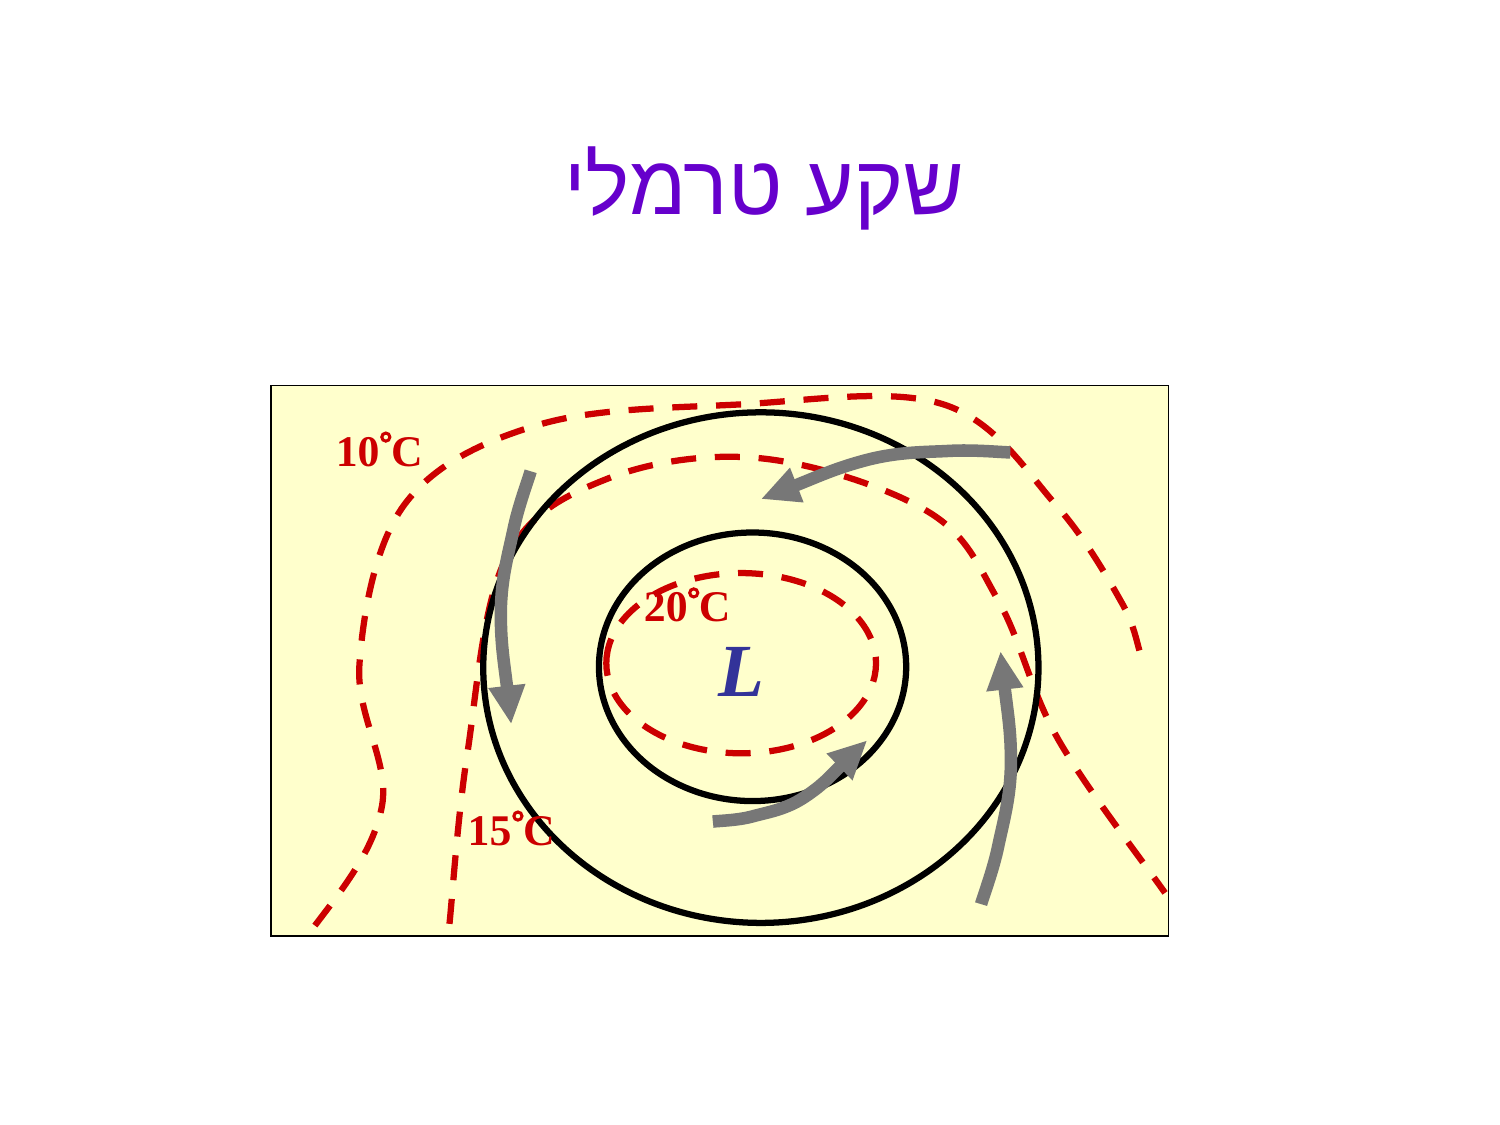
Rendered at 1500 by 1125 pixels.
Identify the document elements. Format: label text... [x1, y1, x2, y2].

text_box שקע טרמלי [533, 123, 995, 239]
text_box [270, 385, 1169, 937]
